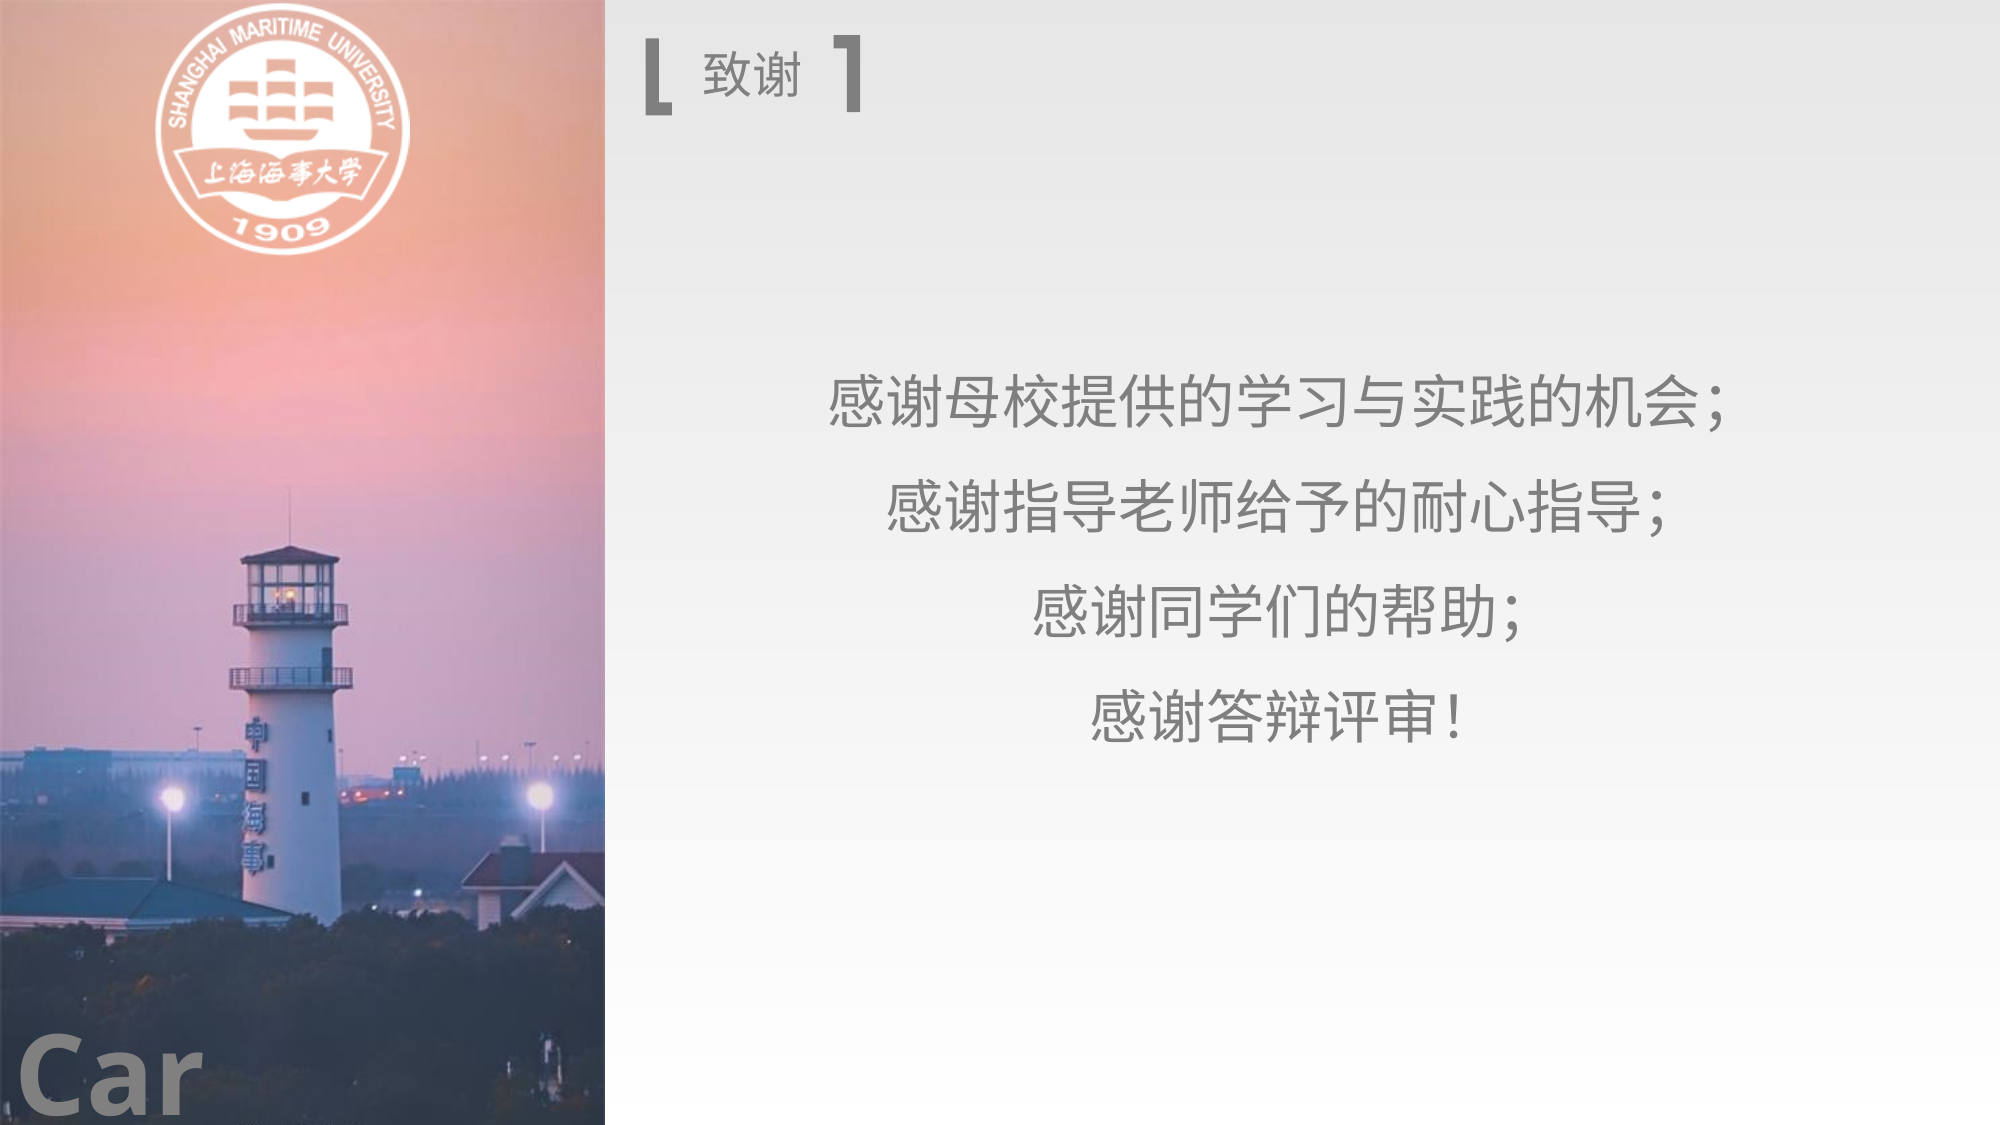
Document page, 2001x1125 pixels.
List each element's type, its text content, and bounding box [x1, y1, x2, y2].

text_box [645, 37, 673, 116]
text_box [833, 34, 861, 113]
text_box 致谢 [682, 36, 824, 112]
picture [0, 0, 605, 1125]
text_box 感谢母校提供的学习与实践的机会； 感谢指导老师给予的耐心指导； 感谢同学们的帮助； 感谢答辩评审！ [728, 323, 1859, 758]
